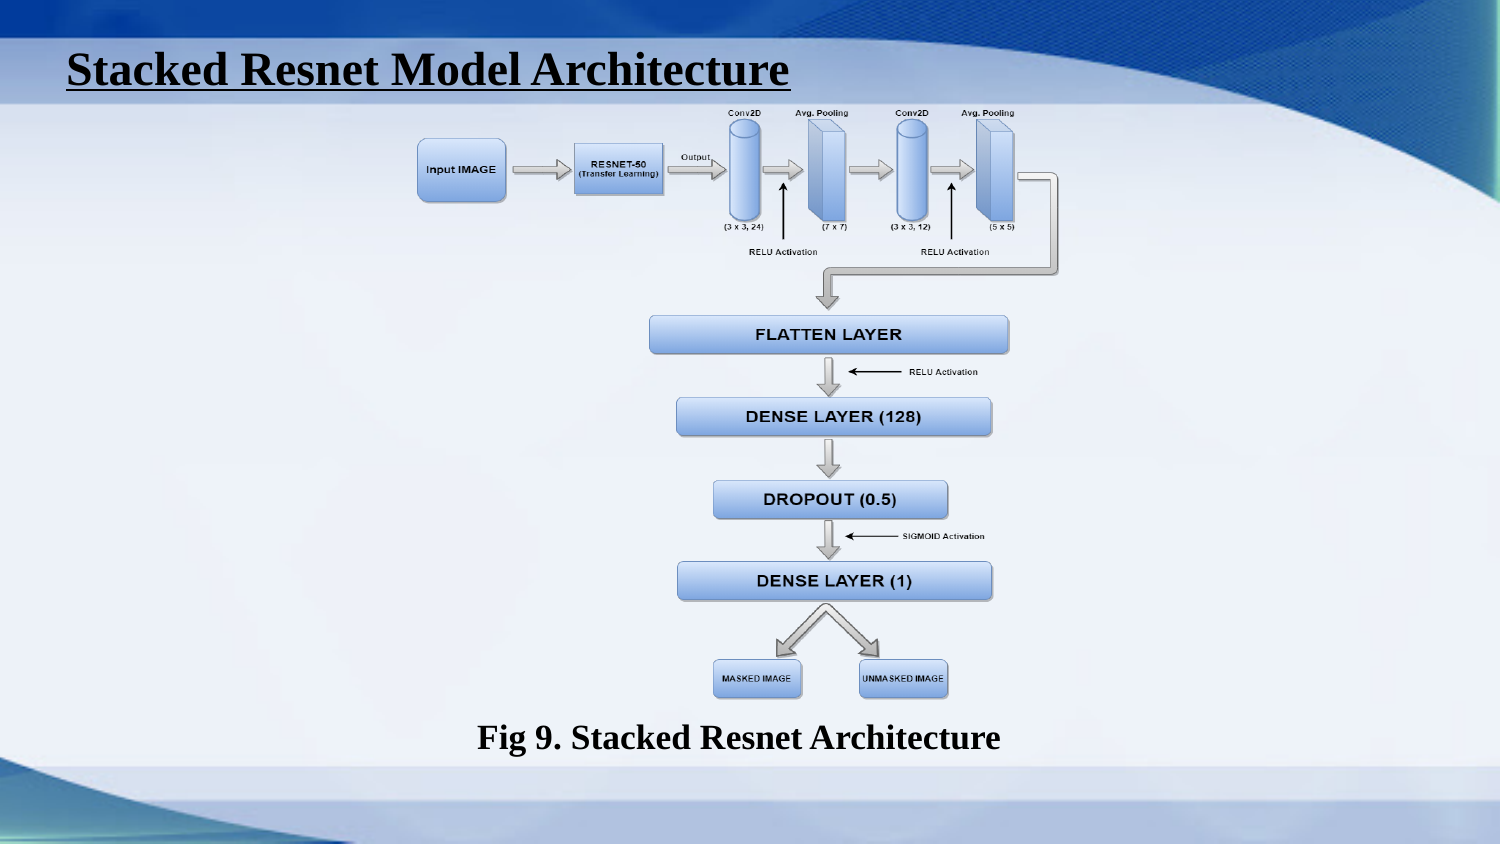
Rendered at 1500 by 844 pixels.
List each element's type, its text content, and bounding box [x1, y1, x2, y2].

title Stacked Resnet Model Architecture [51, 23, 1449, 117]
text_box Fig 9. Stacked Resnet Architecture [461, 699, 1084, 811]
picture [0, 0, 1500, 844]
